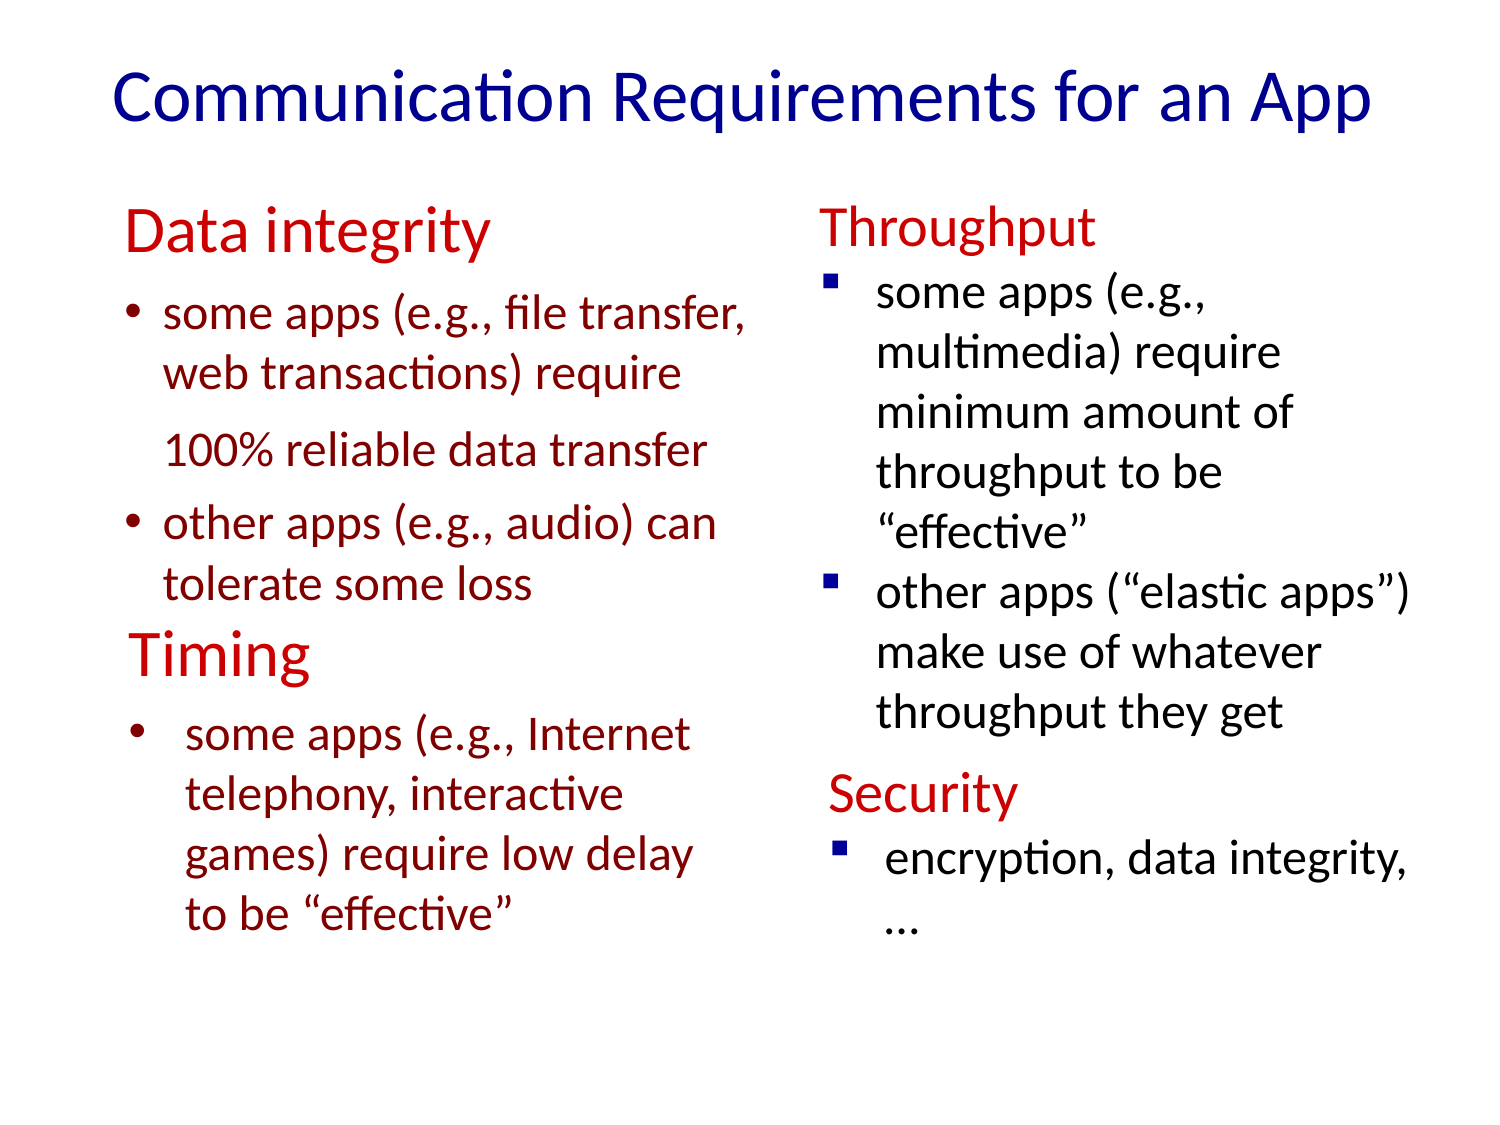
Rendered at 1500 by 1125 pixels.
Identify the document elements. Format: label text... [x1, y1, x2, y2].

text_box Throughput some apps (e.g., multimedia) require minimum amount of throughput to be “effective” other apps (“elastic apps”) make use of whatever throughput they get [804, 180, 1451, 733]
list Data integrity some apps (e.g., file transfer, web transactions) require 100% reliable data transfer other apps (e.g., audio) can tolerate some loss [109, 187, 804, 647]
list Timing some apps (e.g., Internet telephony, interactive games) require low delay to be “effective” [113, 610, 739, 1012]
text_box Security encryption, data integrity, … [813, 747, 1460, 956]
title Communication Requirements for an App [62, 0, 1425, 186]
